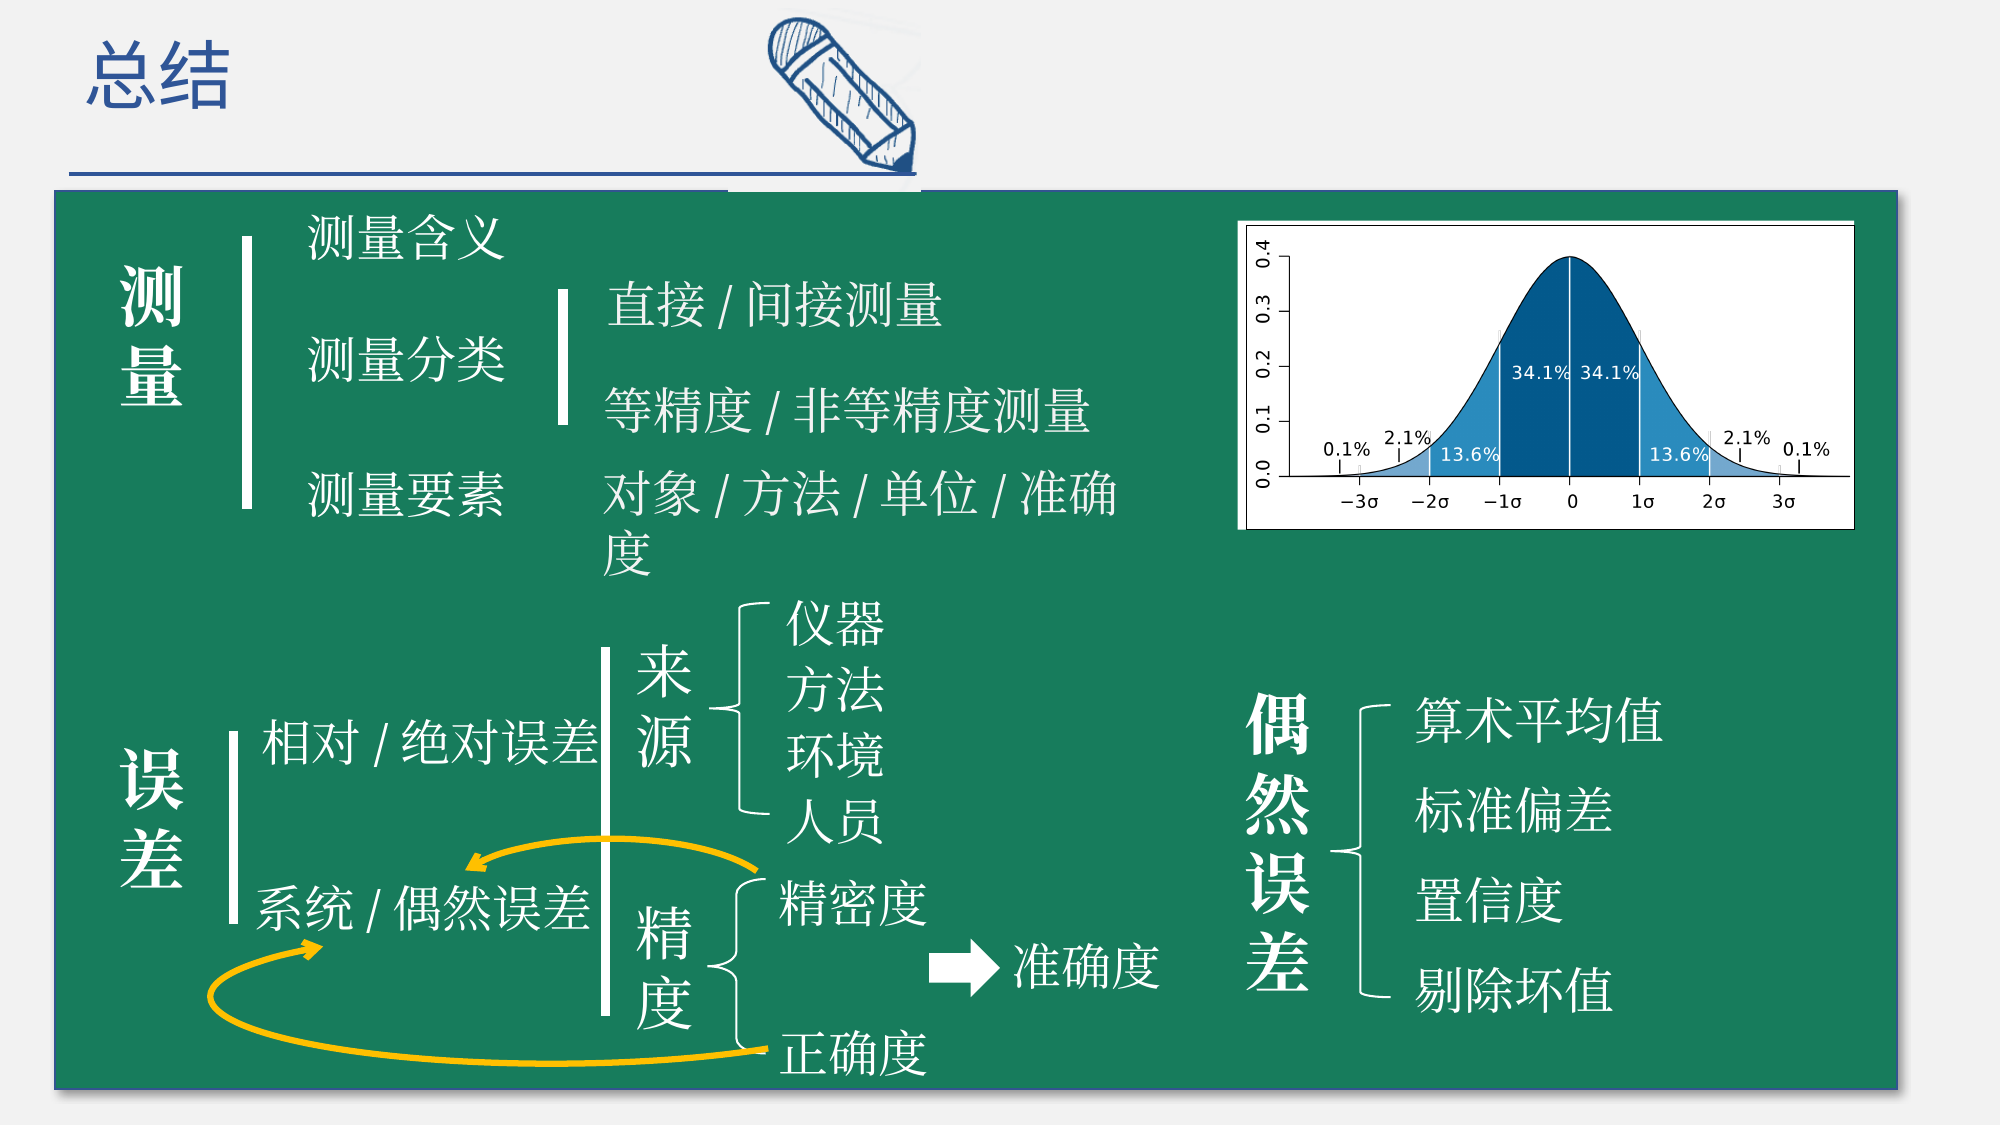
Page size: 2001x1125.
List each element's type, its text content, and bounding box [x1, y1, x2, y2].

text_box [1237, 220, 1855, 530]
text_box 算术平均值 标准偏差 置信度 剔除坏值 [1399, 651, 1701, 1027]
text_box 准确度 [996, 928, 1177, 1004]
text_box 对象/方法/单位/准确度 [588, 454, 1144, 590]
text_box [1330, 704, 1391, 998]
text_box 相对/绝对误差 [610, 703, 620, 779]
text_box 测量要素 [291, 456, 546, 531]
text_box [707, 878, 763, 1046]
text_box [606, 838, 758, 899]
text_box [750, 1050, 763, 1054]
text_box 直接/间接测量 [591, 266, 1035, 342]
text_box [928, 936, 1002, 1000]
text_box 偶然误差 [1230, 675, 1315, 1010]
text_box 系统/偶然误差 [239, 869, 601, 945]
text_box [68, 8, 921, 193]
text_box [709, 602, 770, 815]
text_box 测量含义 [291, 199, 592, 275]
text_box 误差 [103, 730, 188, 906]
text_box 等精度/非等精度测量 [588, 372, 1195, 447]
text_box 系统/偶然误差 [610, 898, 616, 945]
text_box 仪器 方法 环境 人员 [770, 579, 922, 850]
text_box 测量分类 [291, 321, 546, 397]
text_box 精度 [620, 889, 699, 1031]
text_box 相对/绝对误差 [246, 703, 601, 779]
text_box 来源 [620, 627, 699, 783]
text_box [464, 838, 605, 898]
text_box 测量 [103, 247, 188, 423]
text_box [54, 190, 1898, 1090]
text_box [209, 941, 769, 1065]
text_box 精密度 正确度 [763, 850, 961, 1090]
